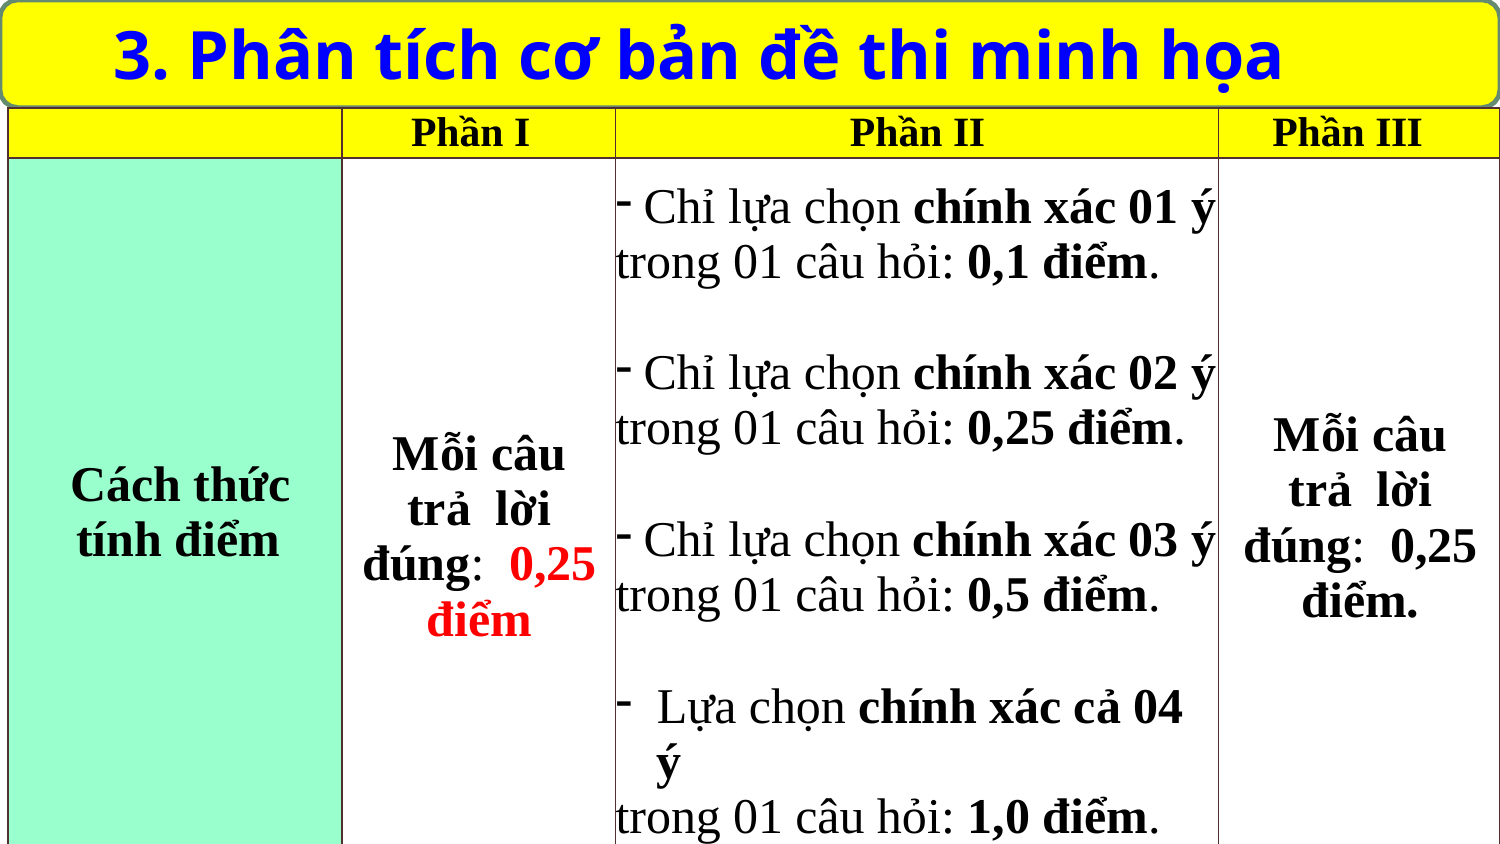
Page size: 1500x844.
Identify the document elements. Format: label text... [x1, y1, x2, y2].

table_header Phần I [343, 109, 615, 157]
title 3. Phân tích cơ bản đề thi minh họa [111, 10, 1297, 107]
table_cell Cách thức tính điểm [9, 159, 341, 844]
table_cell Mỗi câu trả lời đúng: 0,25 điểm [343, 159, 615, 844]
table_header [9, 109, 341, 157]
text_box [0, 0, 1500, 107]
table_header Phần III [1219, 109, 1499, 157]
table_header Phần II [616, 109, 1218, 157]
table_cell Mỗi câu trả lời đúng: 0,25 điểm. [1219, 159, 1499, 844]
table_cell Chỉ lựa chọn chính xác 01 ý trong 01 câu hỏi: 0,1 điểm. Chỉ lựa chọn chính xác 02 ý trong 01 câu hỏi: 0,25 điểm. Chỉ lựa chọn chính xác 03 ý trong 01 câu hỏi: 0,5 điểm. Lựa chọn chính xác cả 04 ý trong 01 câu hỏi: 1,0 điểm. [616, 159, 1218, 844]
